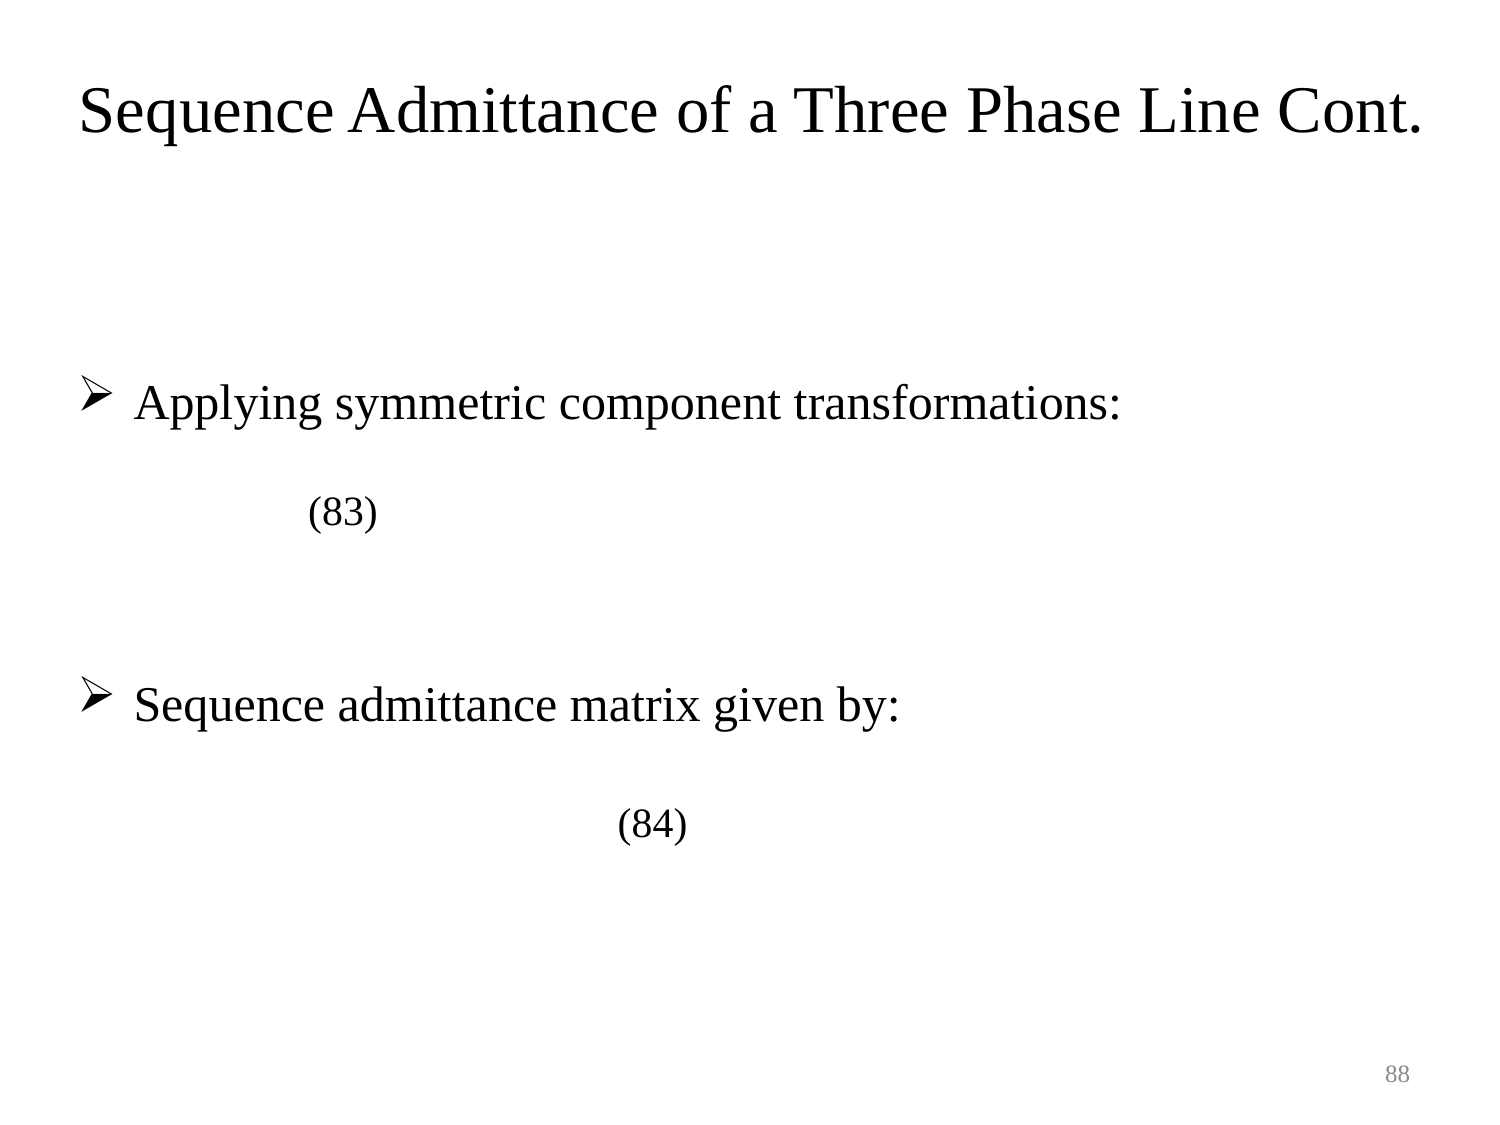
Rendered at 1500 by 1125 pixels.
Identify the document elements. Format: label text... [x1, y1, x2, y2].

text_box Sequence Admittance of a Three Phase Line Cont. [2, 58, 1500, 154]
slide_number 88 [1074, 1042, 1425, 1103]
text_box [62, 362, 1488, 938]
